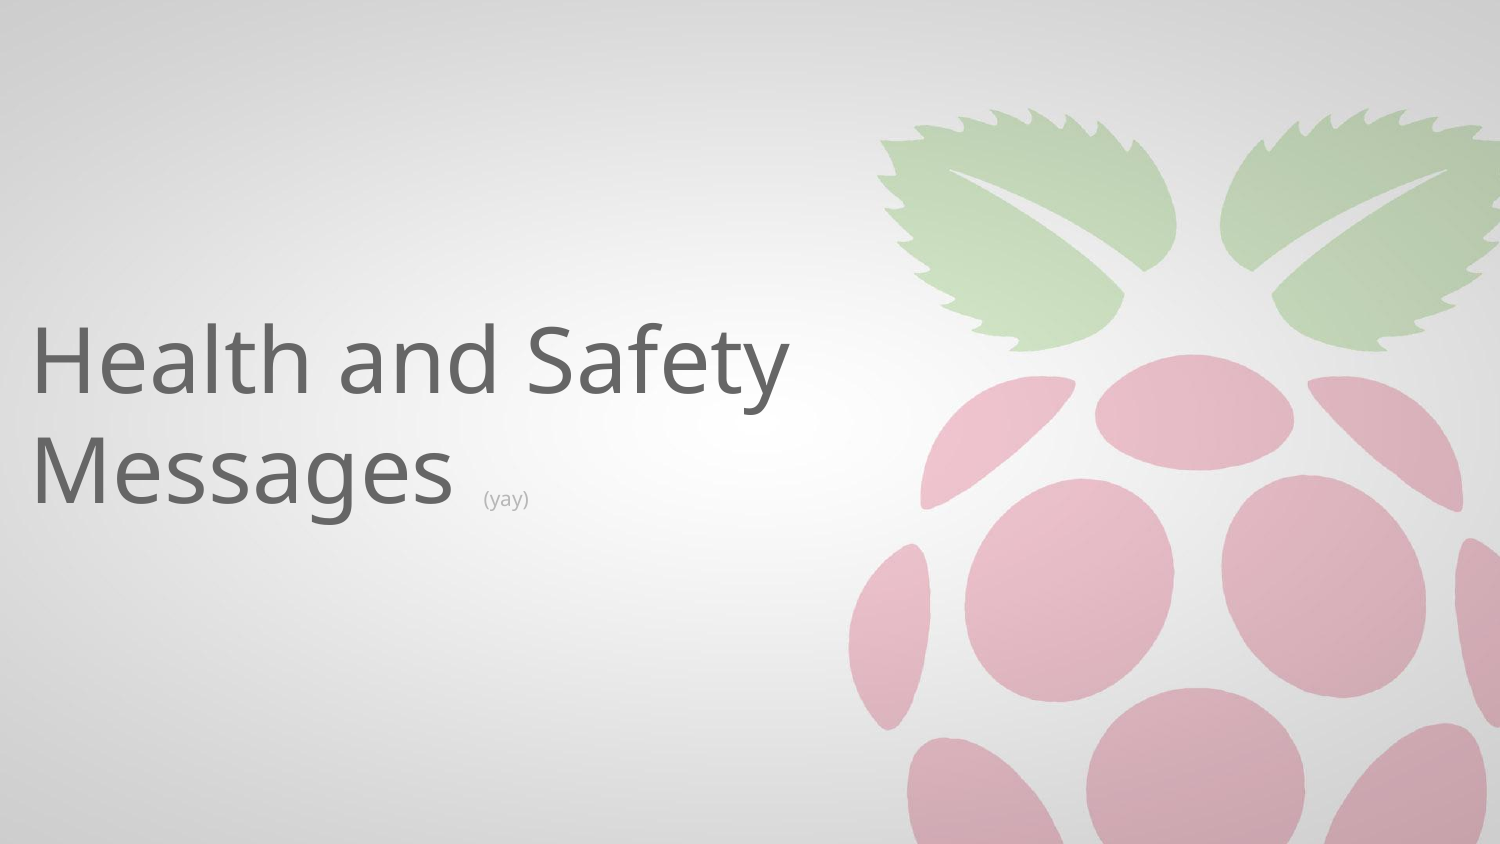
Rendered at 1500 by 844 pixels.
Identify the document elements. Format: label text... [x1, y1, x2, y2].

text_box Health and Safety Messages [14, 286, 916, 557]
text_box (yay) [468, 470, 563, 535]
picture [0, 0, 1500, 844]
